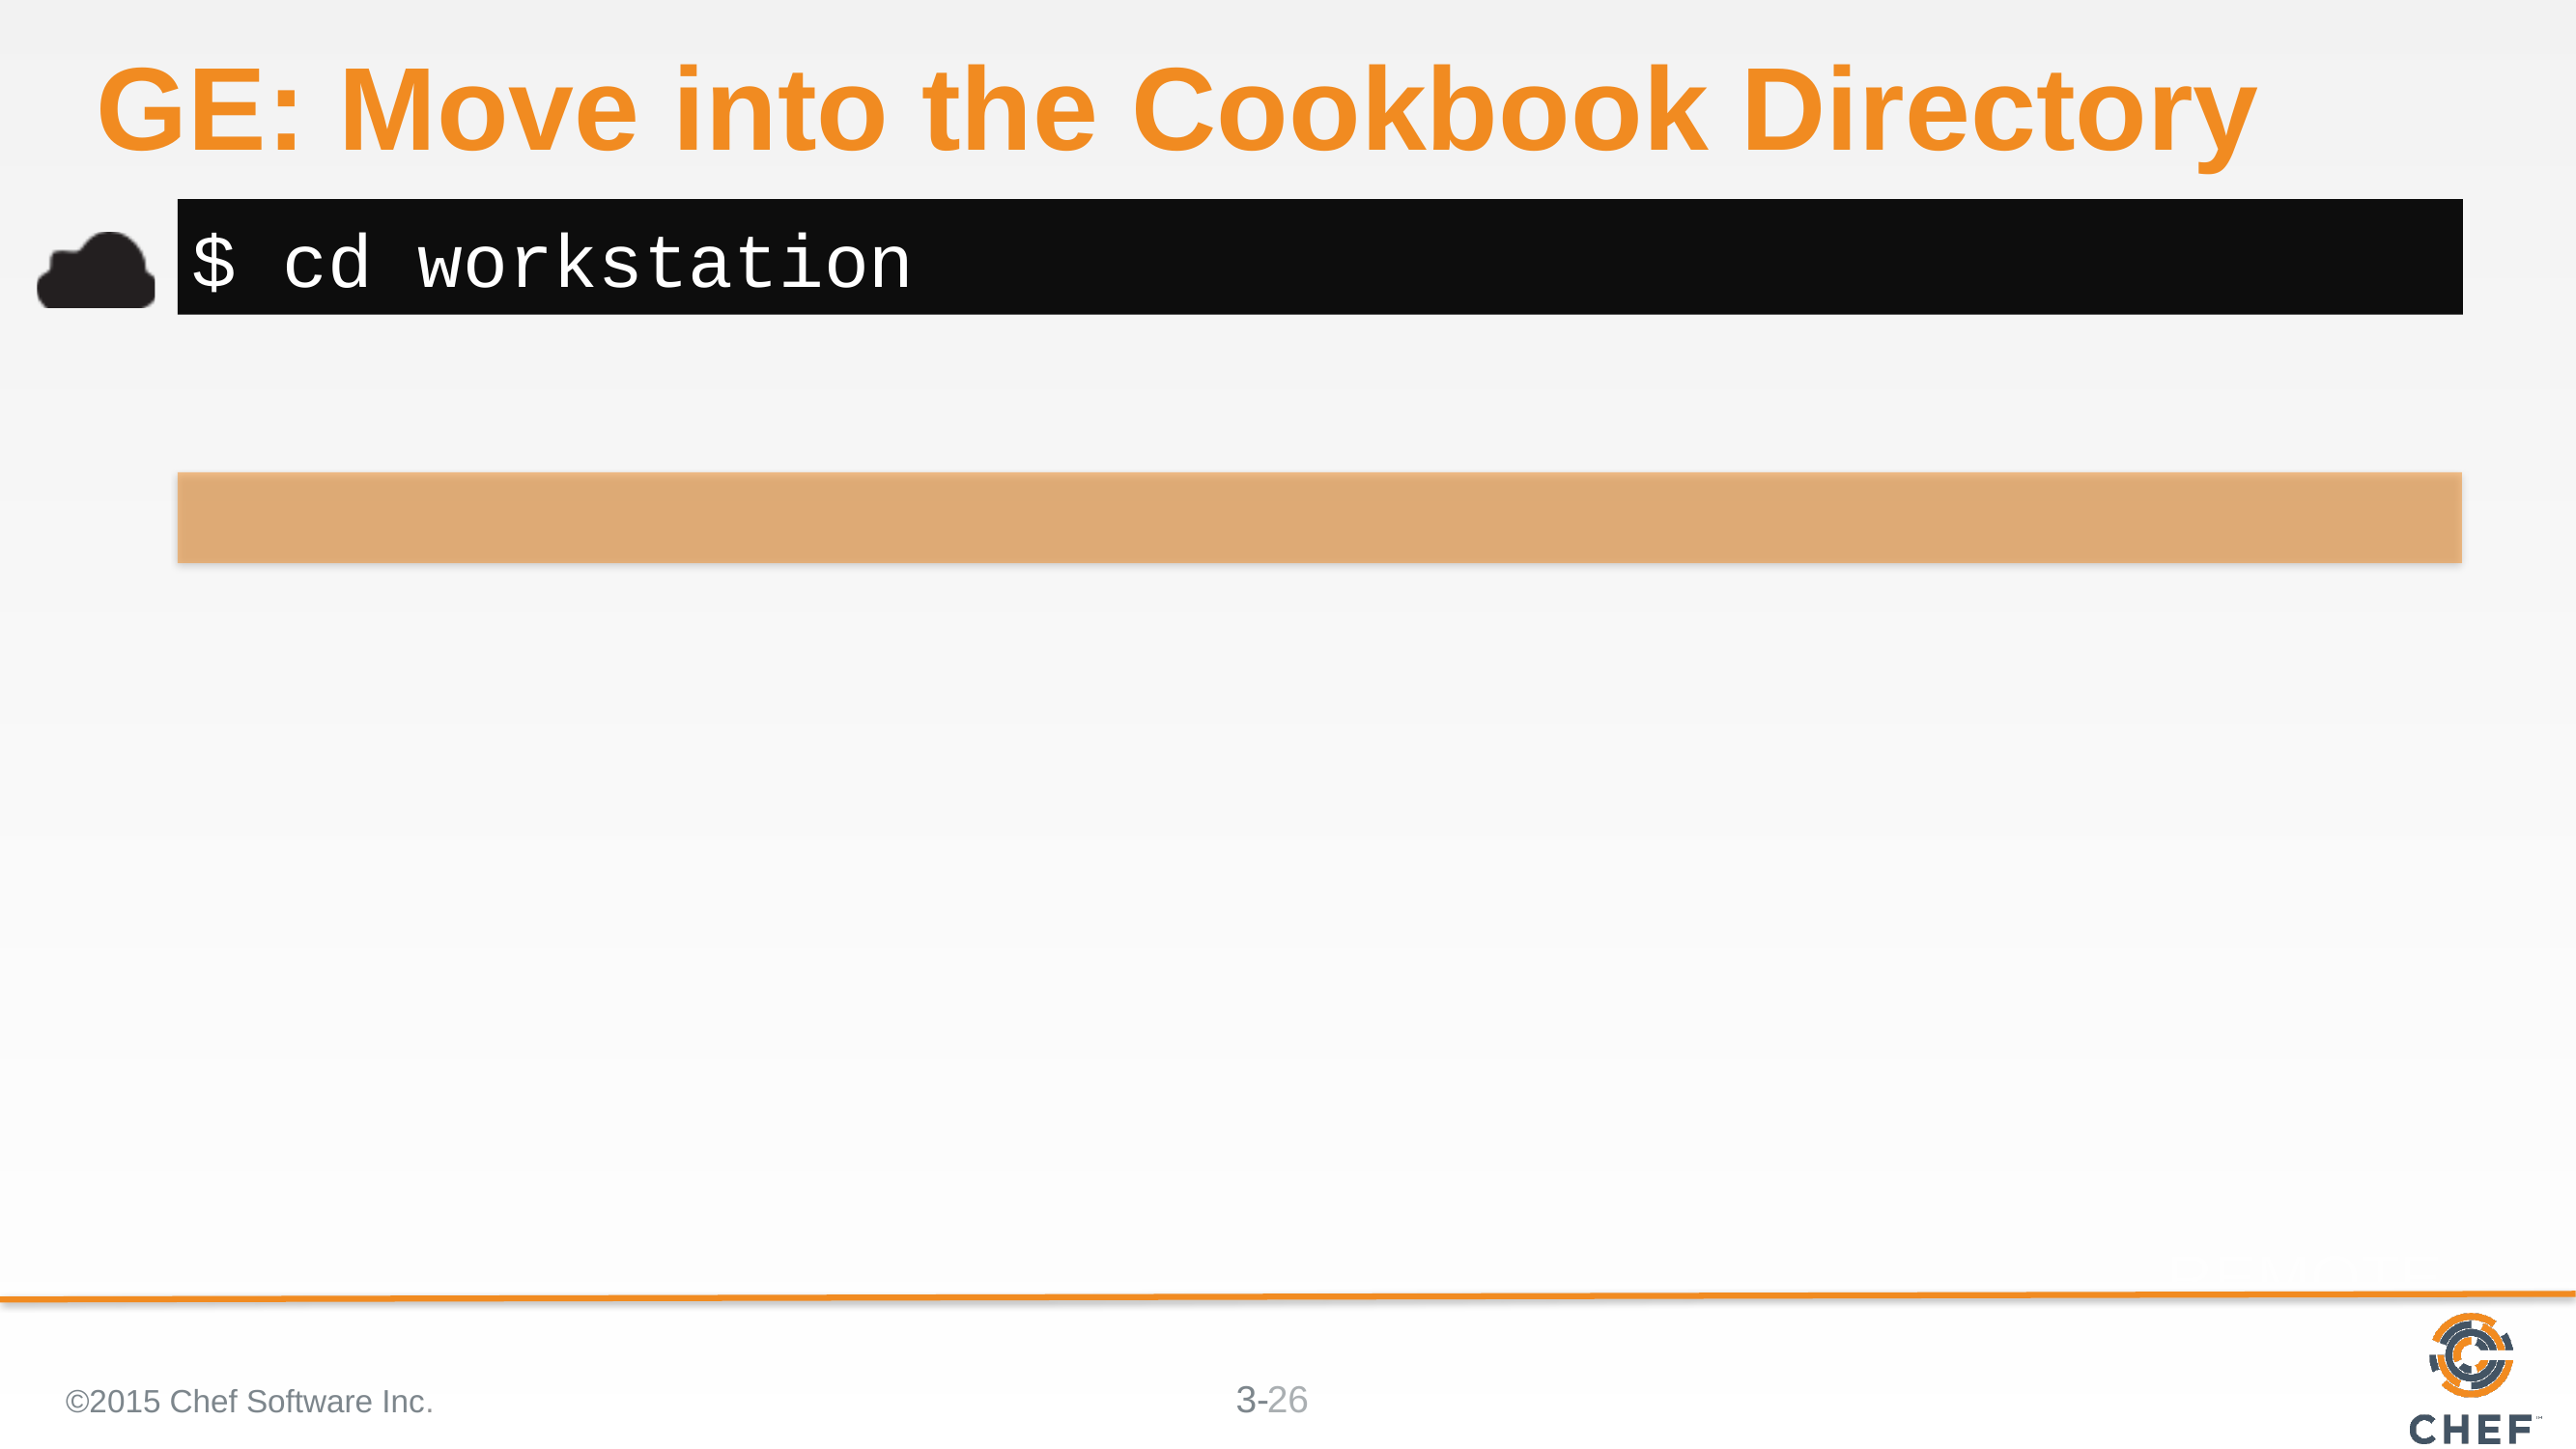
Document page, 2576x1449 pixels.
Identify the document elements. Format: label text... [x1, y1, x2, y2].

picture [2399, 1297, 2550, 1449]
slide_number 26 [998, 1359, 1578, 1437]
footer ©2015 Chef Software Inc. [51, 1359, 952, 1440]
title GE: Move into the Cookbook Directory [96, 48, 2463, 180]
list $ cd workstation [177, 199, 2463, 315]
